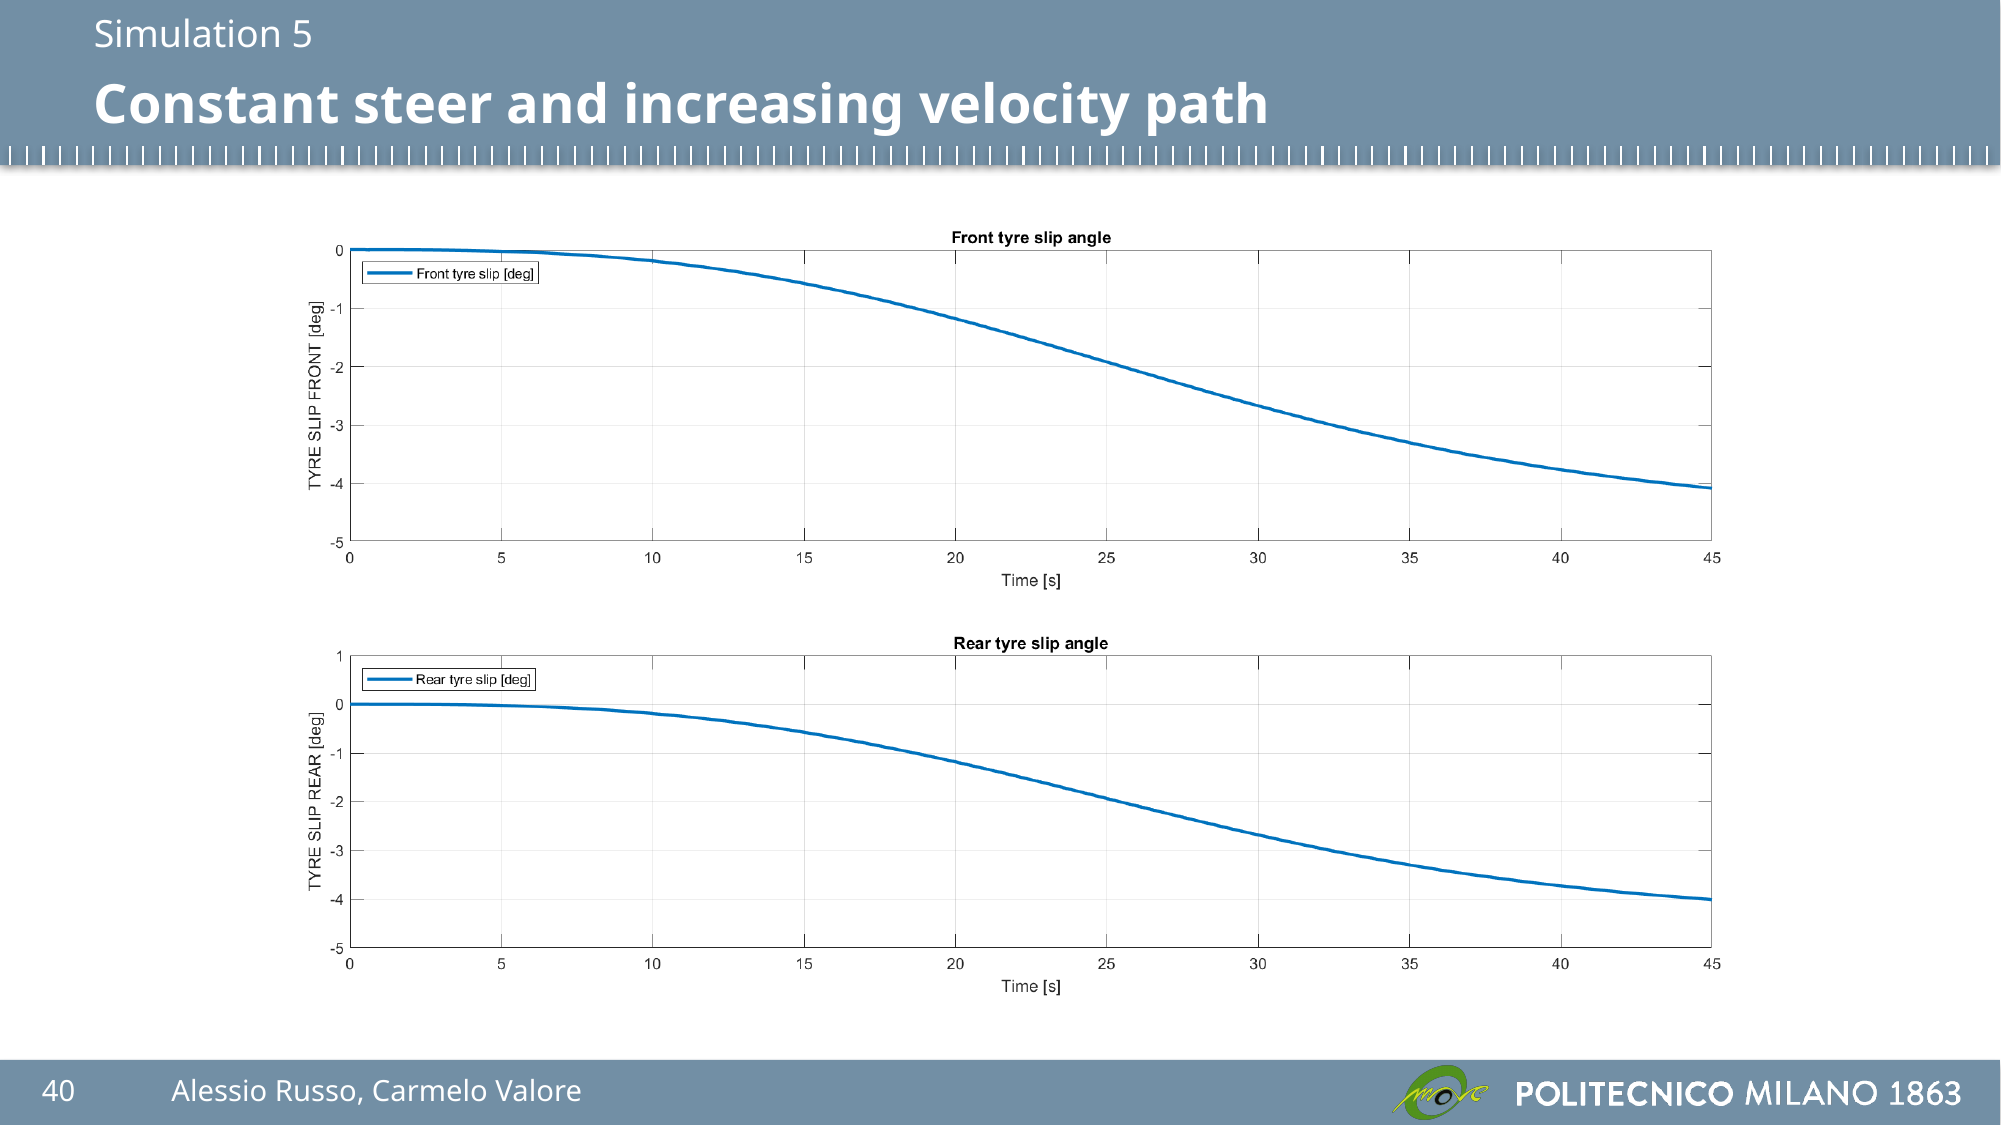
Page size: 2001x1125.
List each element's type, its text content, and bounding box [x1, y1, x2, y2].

picture [1510, 1068, 1967, 1117]
list Simulation 5 [78, 8, 1922, 56]
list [121, 184, 1879, 1042]
picture [1392, 1065, 1489, 1120]
footer Alessio Russo, Carmelo Valore [156, 1062, 1007, 1123]
title Constant steer and increasing velocity path [78, 63, 1922, 141]
slide_number 40 [7, 1062, 110, 1123]
